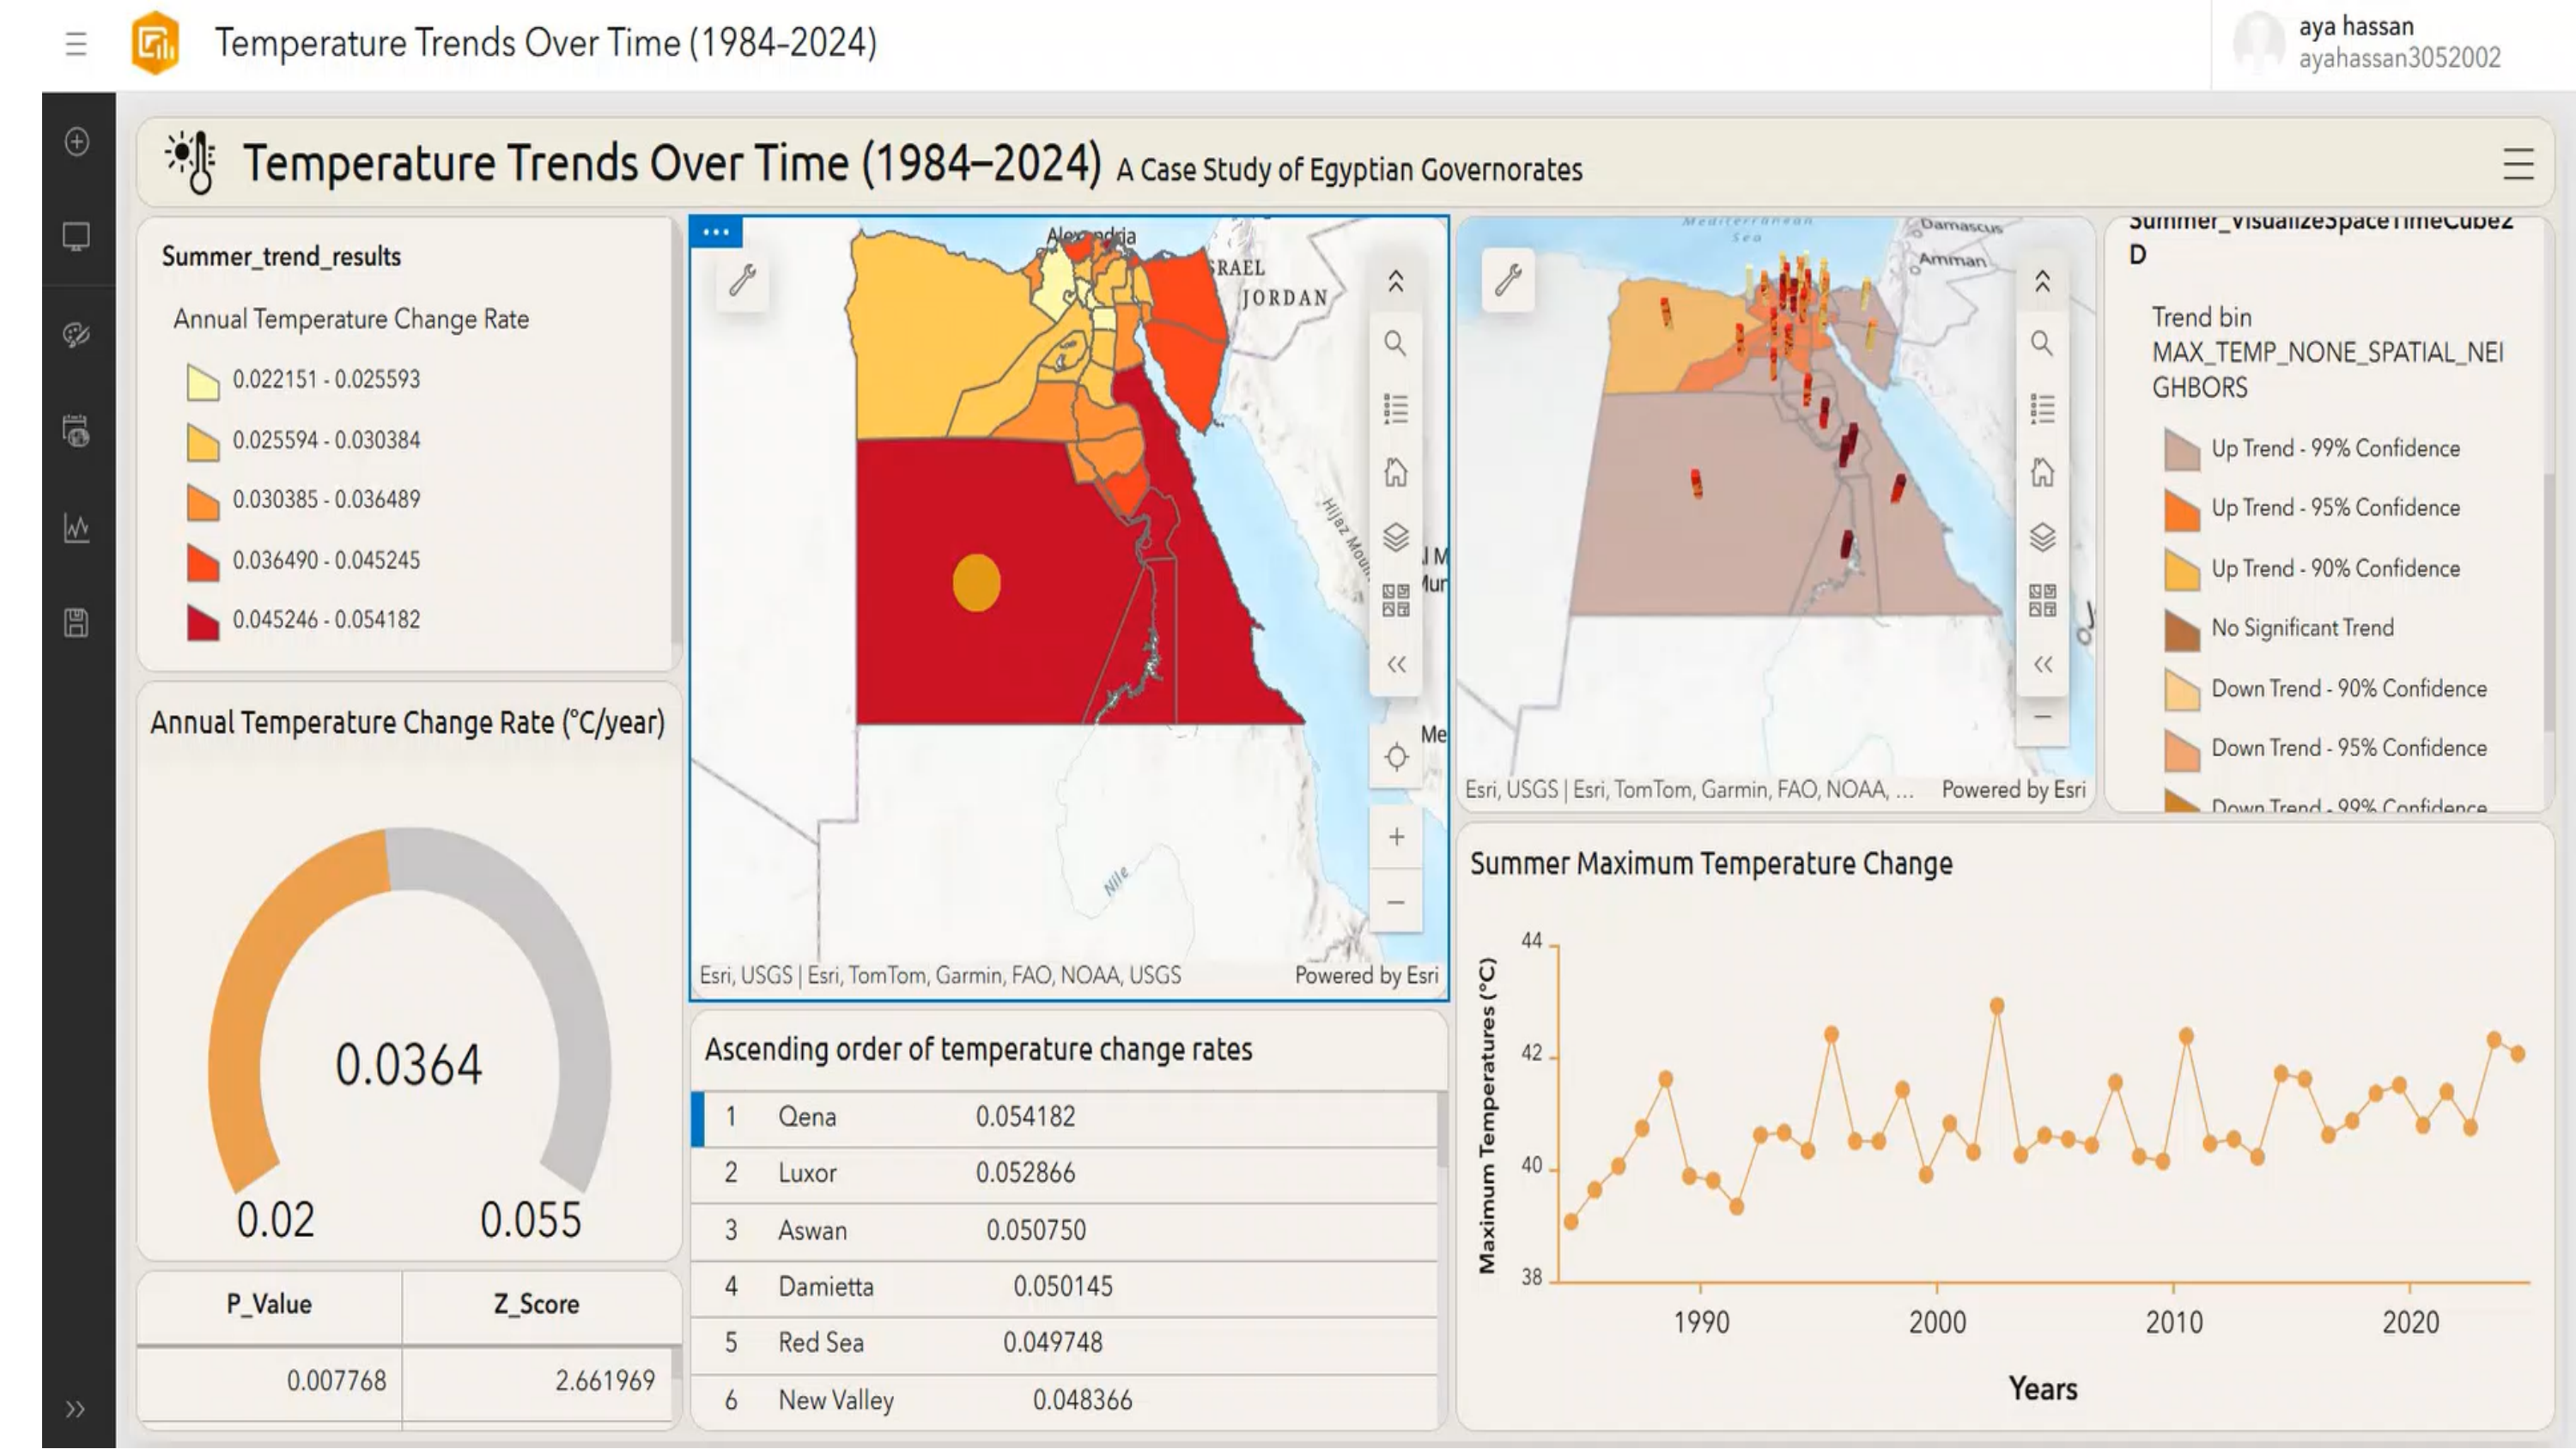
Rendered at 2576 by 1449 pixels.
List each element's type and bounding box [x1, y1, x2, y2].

text_box [40, 0, 2576, 1449]
